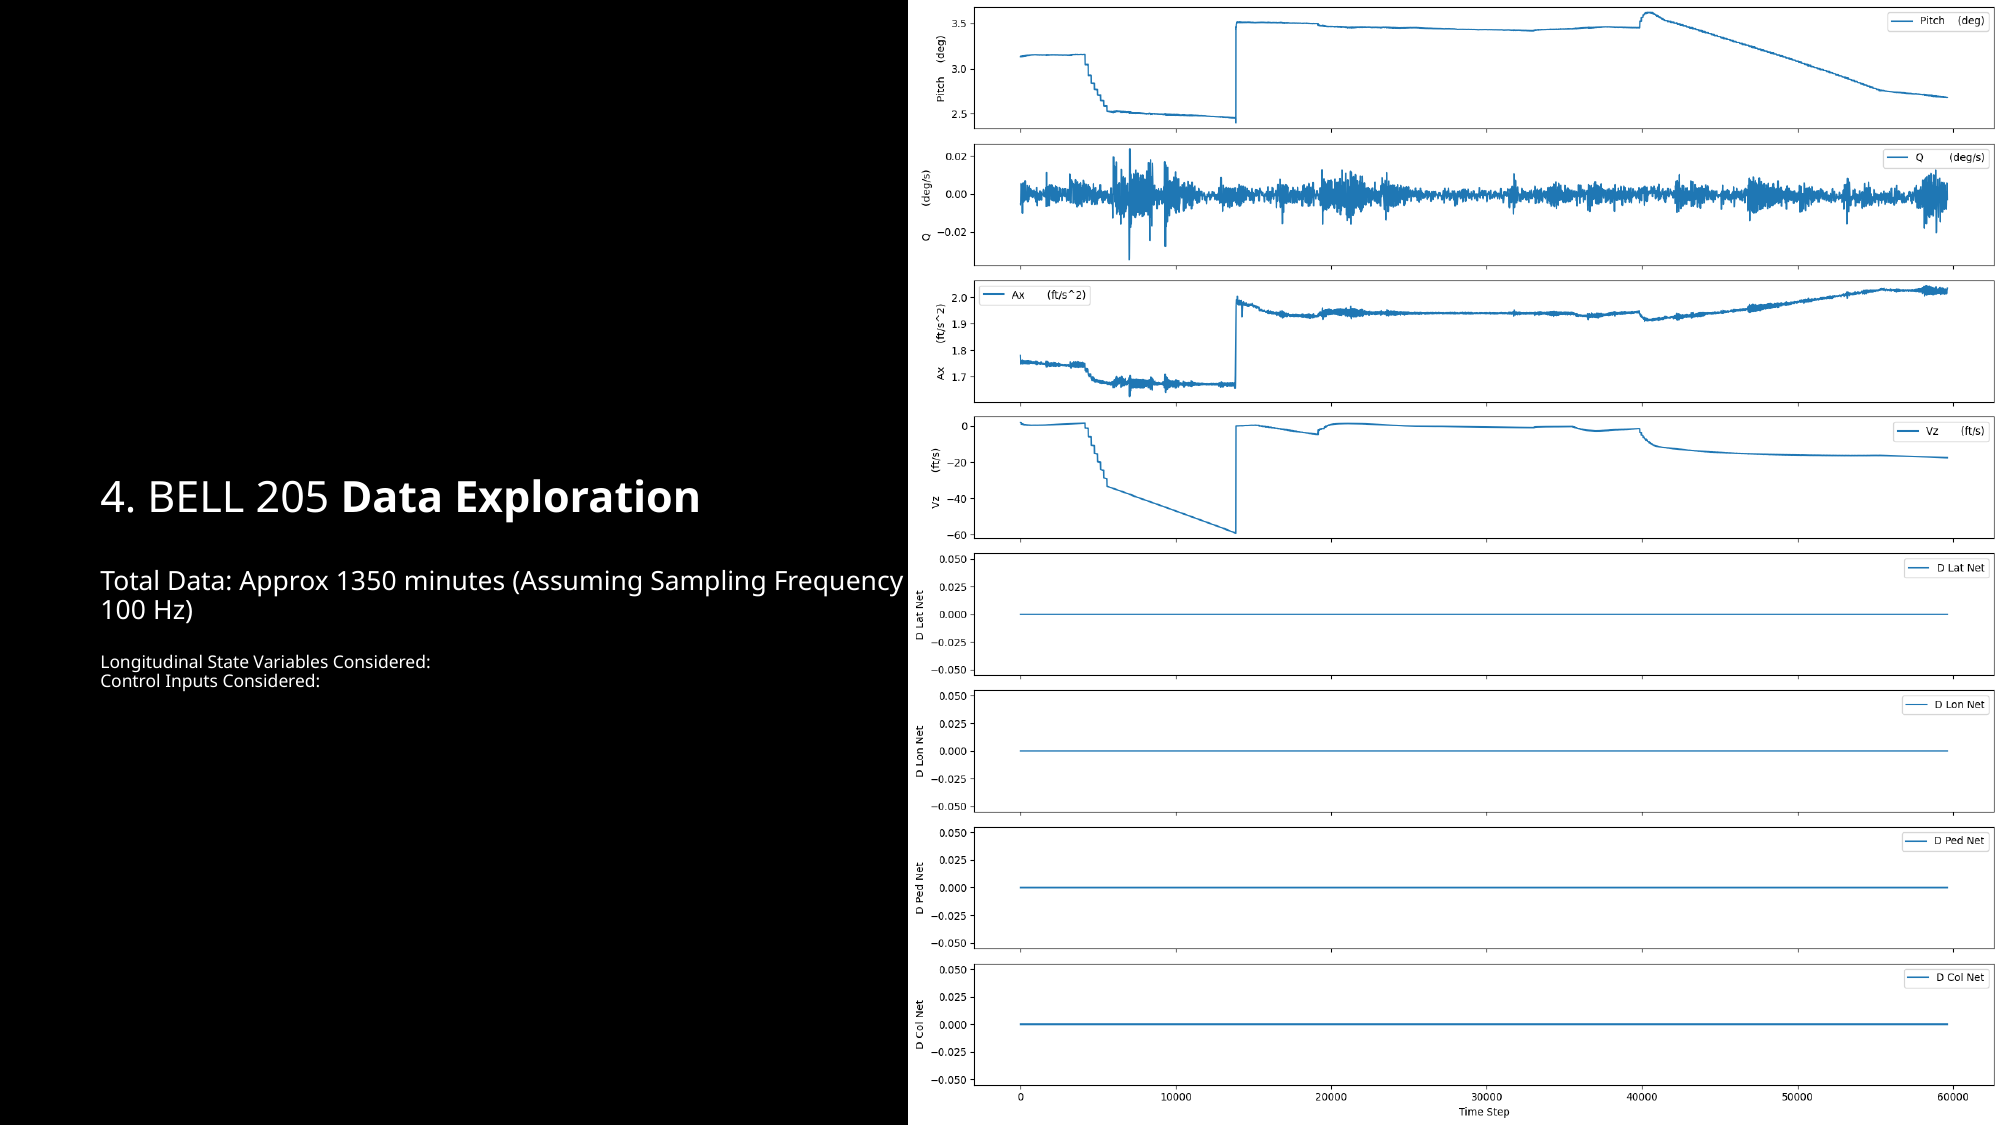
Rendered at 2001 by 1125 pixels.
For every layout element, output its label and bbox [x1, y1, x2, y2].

picture [908, 0, 2000, 1125]
